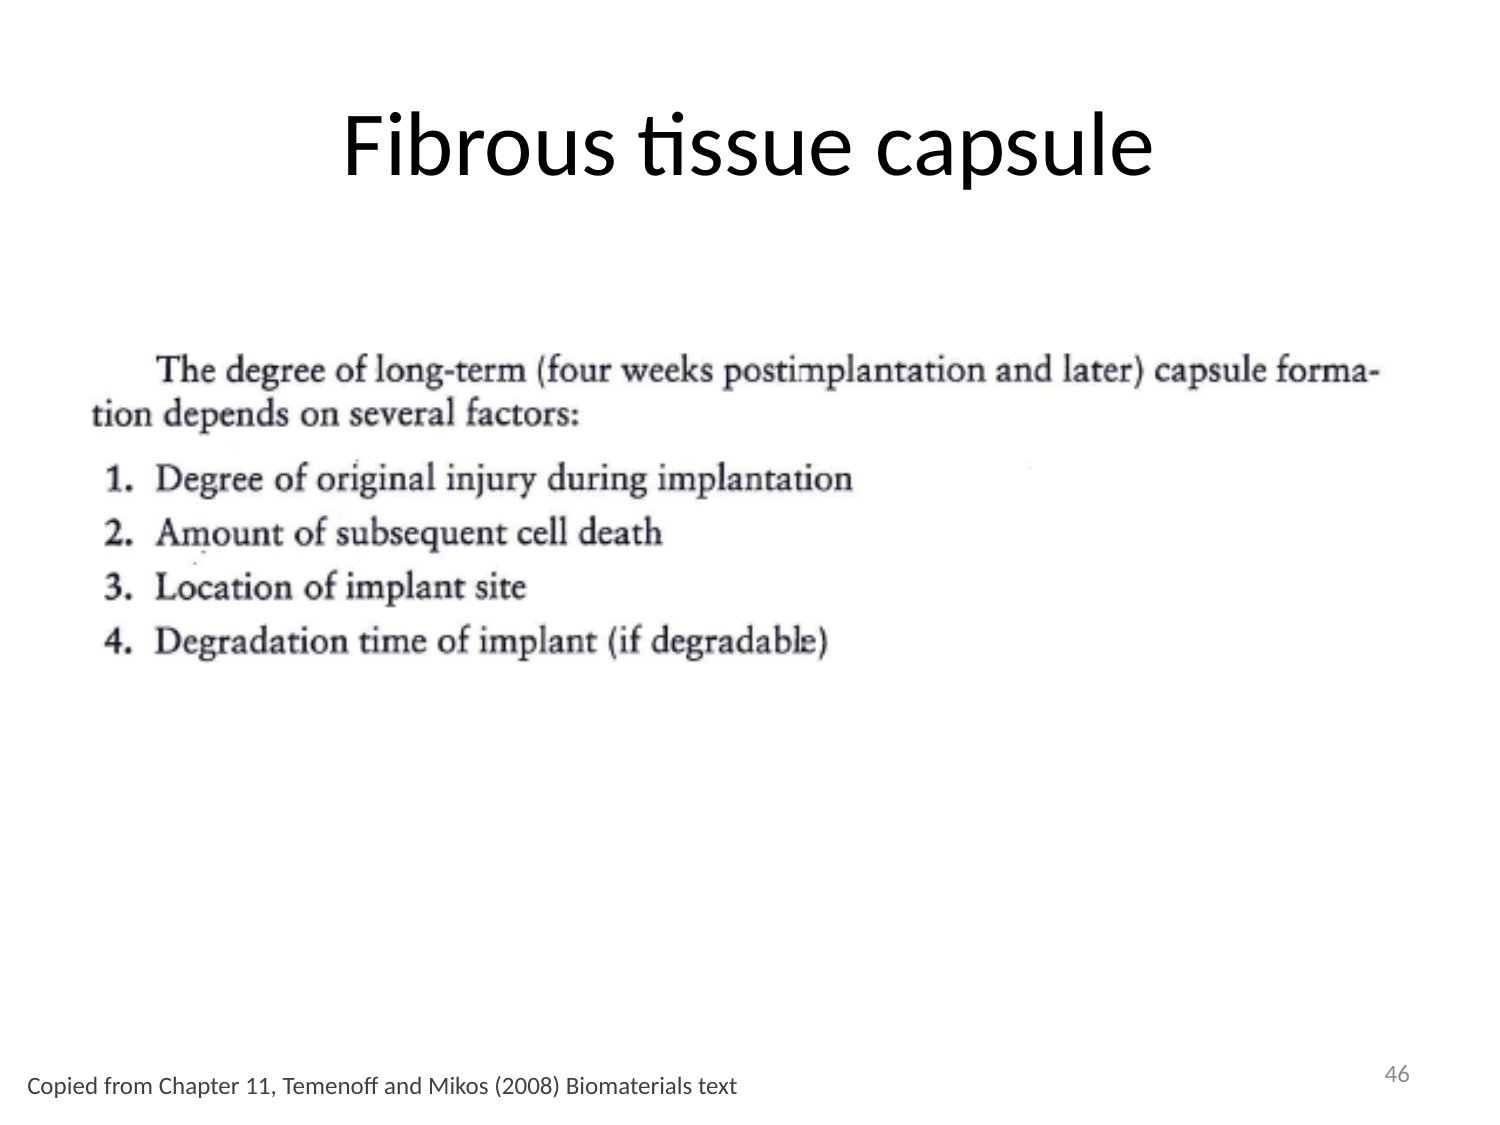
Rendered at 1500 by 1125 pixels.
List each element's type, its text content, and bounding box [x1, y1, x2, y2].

text_box Copied from Chapter 11, Temenoff and Mikos (2008) Biomaterials text [12, 1062, 850, 1108]
picture [74, 351, 1393, 672]
slide_number 46 [1074, 1042, 1425, 1103]
title Fibrous tissue capsule [75, 45, 1425, 233]
